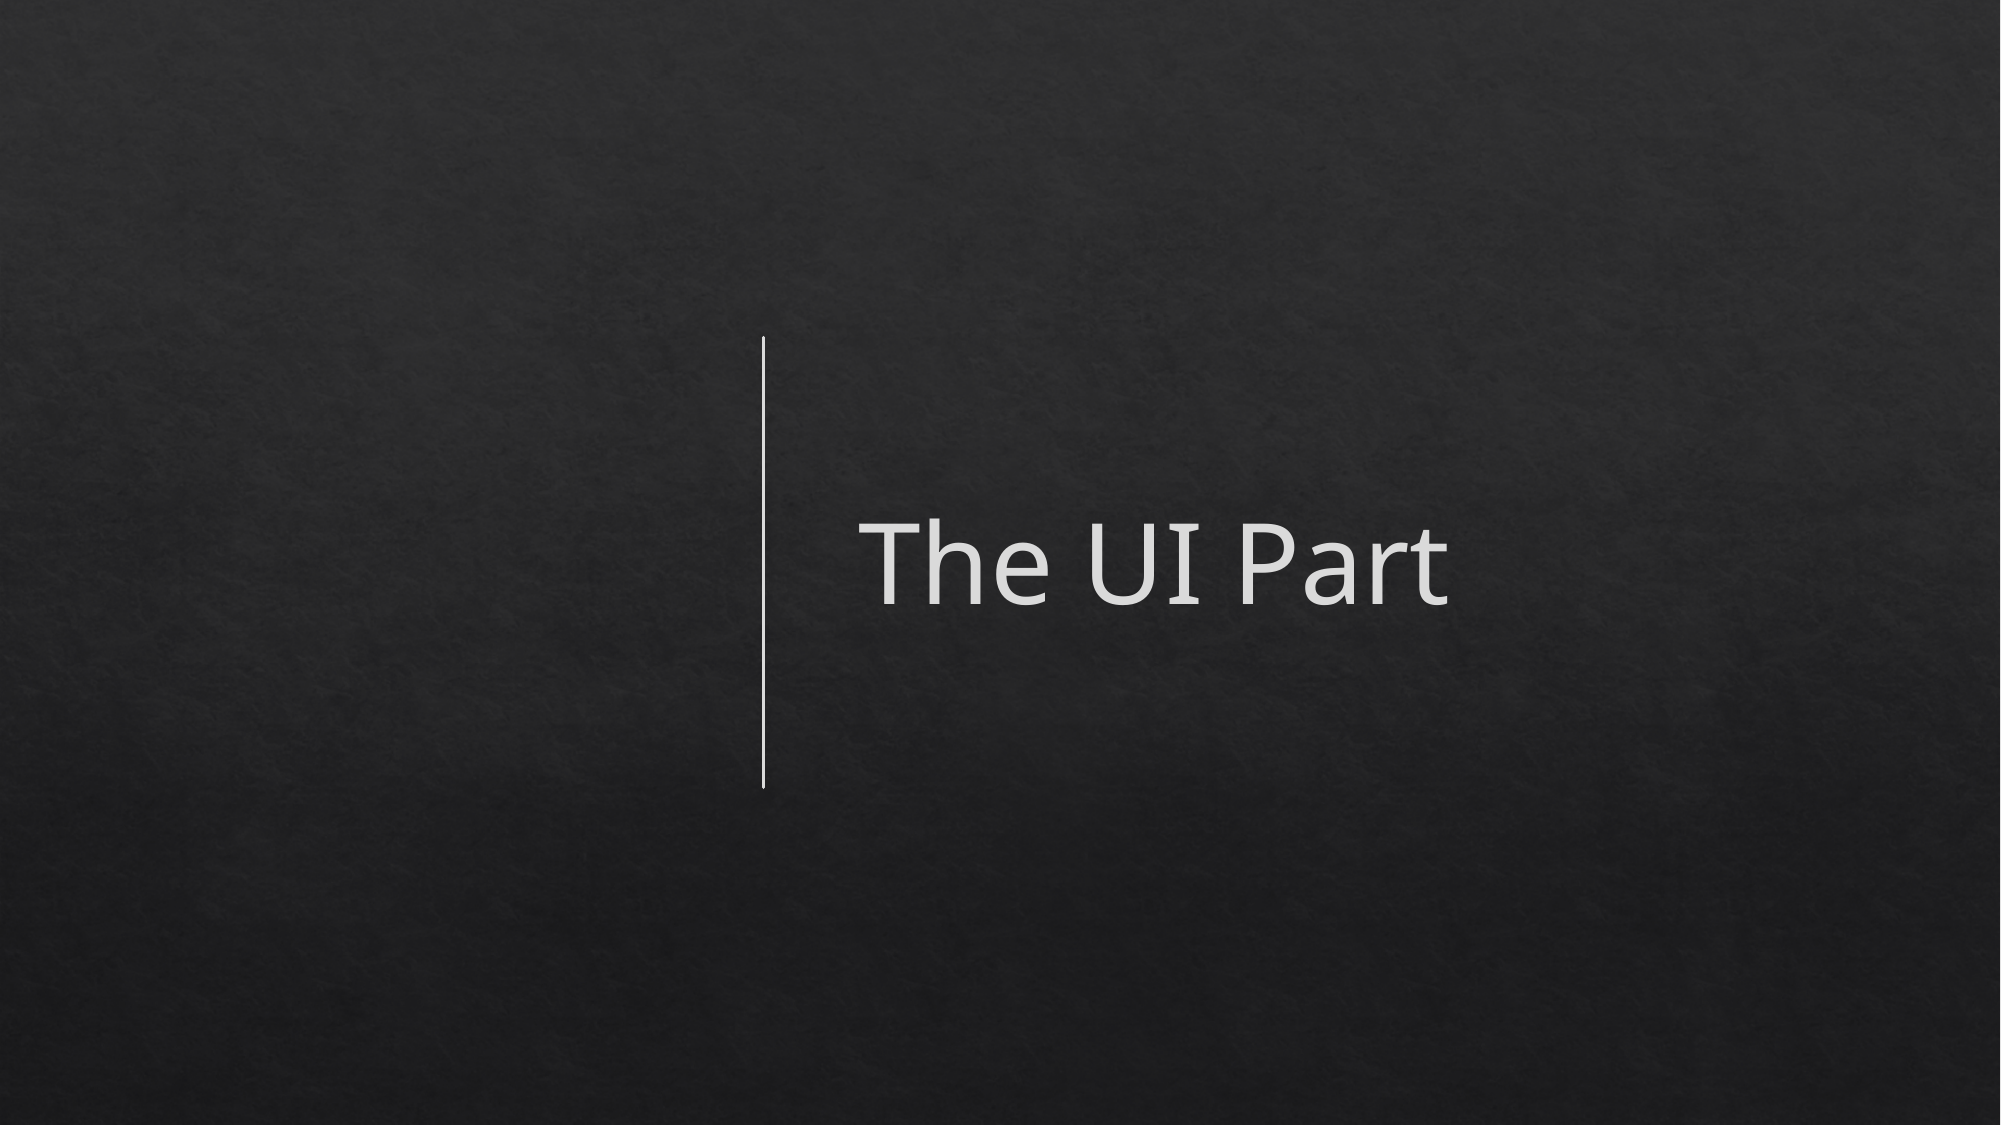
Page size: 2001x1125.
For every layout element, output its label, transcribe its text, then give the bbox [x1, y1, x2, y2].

text_box [0, 0, 2000, 1125]
text_box The UI Part [843, 179, 1835, 939]
